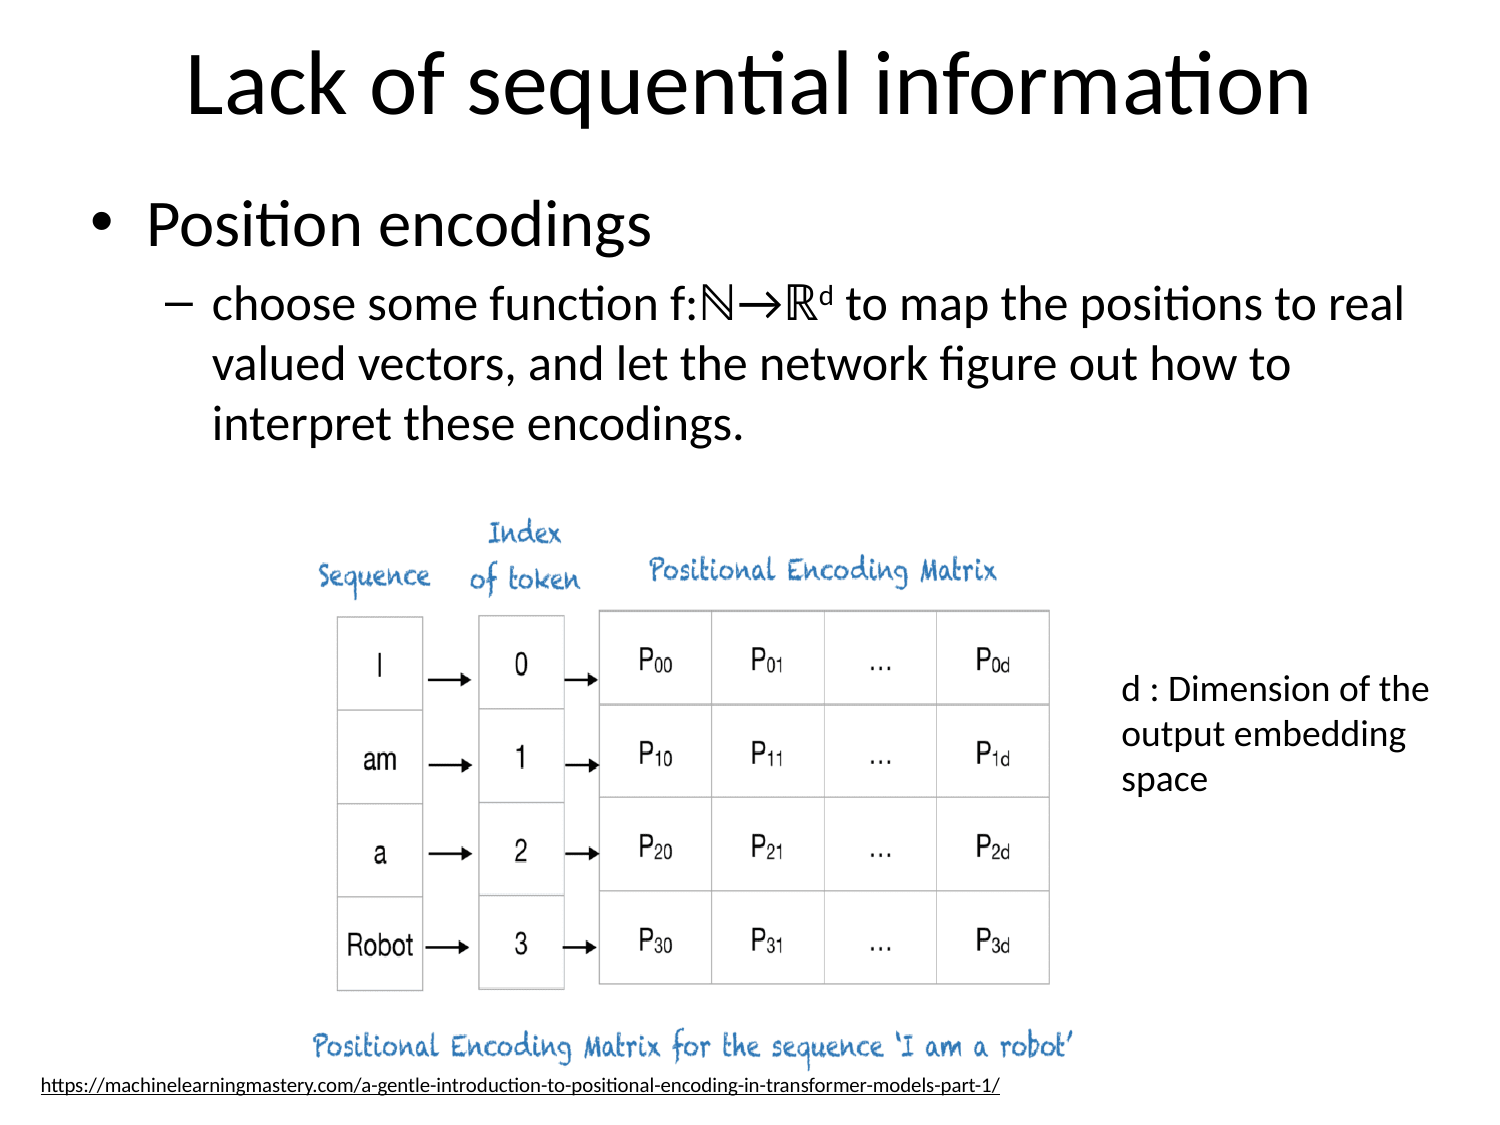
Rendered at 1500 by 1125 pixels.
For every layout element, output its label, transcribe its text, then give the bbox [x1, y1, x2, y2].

title Lack of sequential information [75, 0, 1425, 172]
picture [272, 501, 1092, 1083]
list Position encodings choose some function f:ℕ→ℝd to map the positions to real valued vectors, and let the network figure out how to interpret these encodings. [75, 172, 1425, 1005]
text_box d : Dimension of the output embedding space [1106, 656, 1461, 807]
text_box https://machinelearningmastery.com/a-gentle-introduction-to-positional-encoding-in-transformer-models-part-1/ [25, 1064, 1397, 1105]
